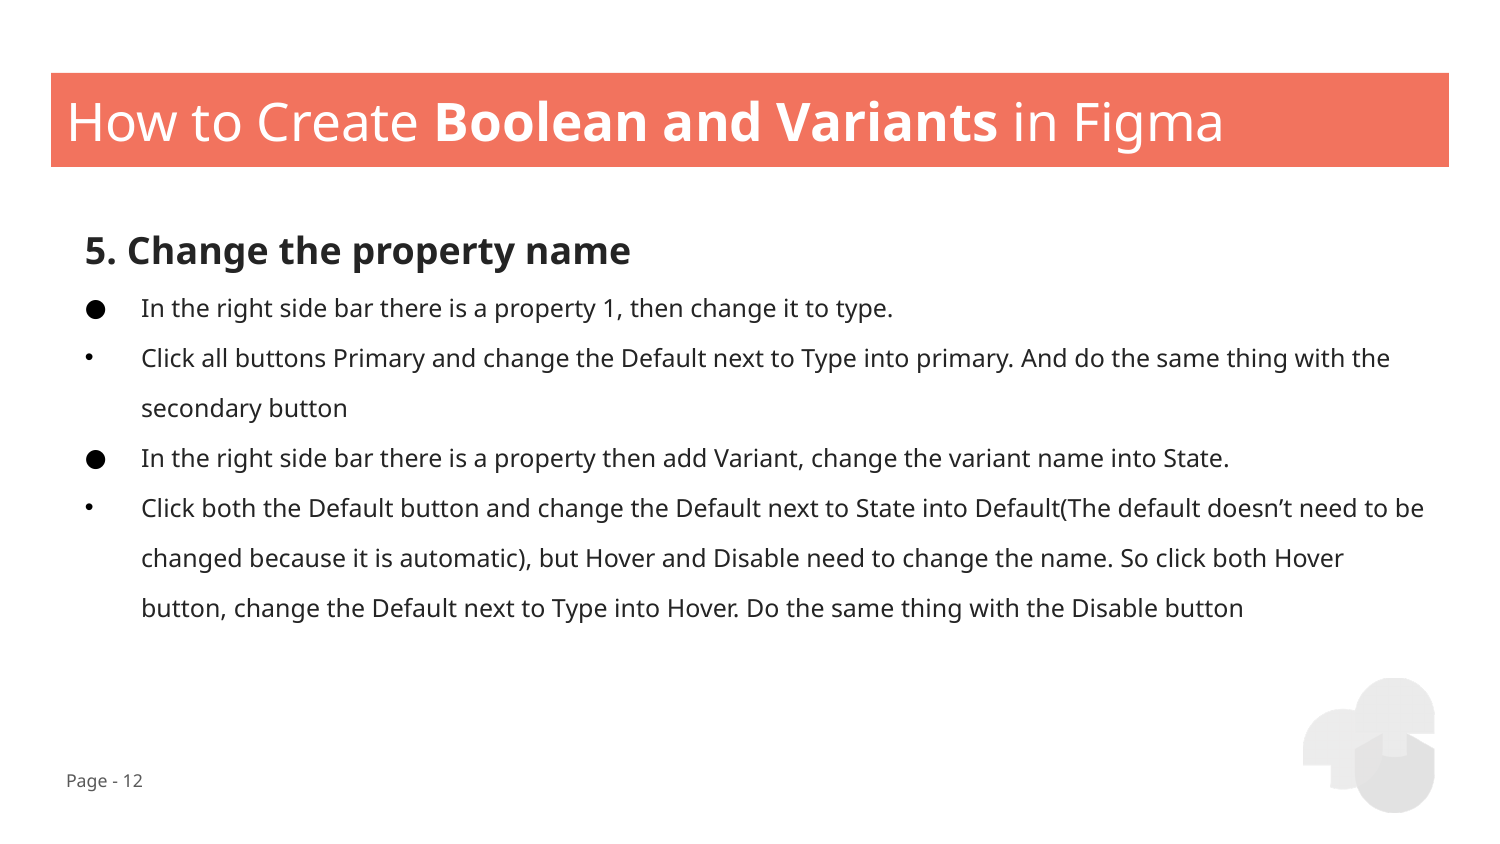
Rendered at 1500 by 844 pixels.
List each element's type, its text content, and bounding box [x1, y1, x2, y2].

list 5. Change the property name In the right side bar there is a property 1, then change it to type. Click all buttons Primary and change the Default next to Type into primary. And do the same thing with the secondary button In the right side bar there is a property then add Variant, change the variant name into State. Click both the Default button and change the Default next to State into Default(The default doesn’t need to be changed because it is automatic), but Hover and Disable need to change the name. So click both Hover button, change the Default next to Type into Hover. Do the same thing with the Disable button [51, 207, 1449, 737]
slide_number Page - 12 [51, 749, 192, 814]
title How to Create Boolean and Variants in Figma [51, 72, 1449, 167]
